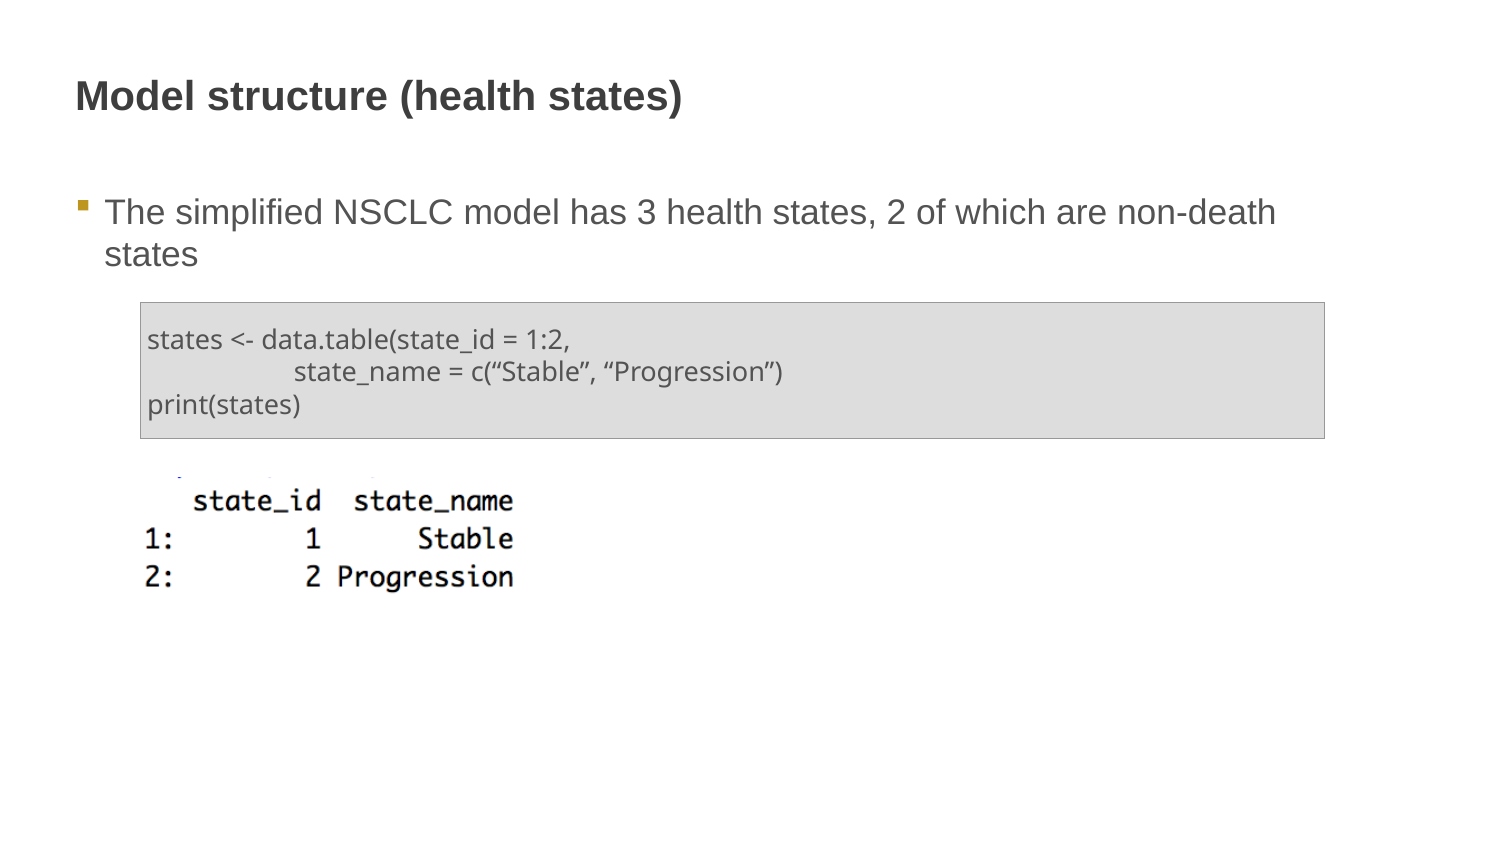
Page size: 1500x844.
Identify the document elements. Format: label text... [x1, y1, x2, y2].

picture [139, 476, 534, 601]
text_box states <- data.table(state_id = 1:2, state_name = c(“Stable”, “Progression”) print(states) [140, 302, 1325, 439]
list The simplified NSCLC model has 3 health states, 2 of which are non-death states [75, 188, 1325, 745]
title Model structure (health states) [75, 0, 1325, 188]
